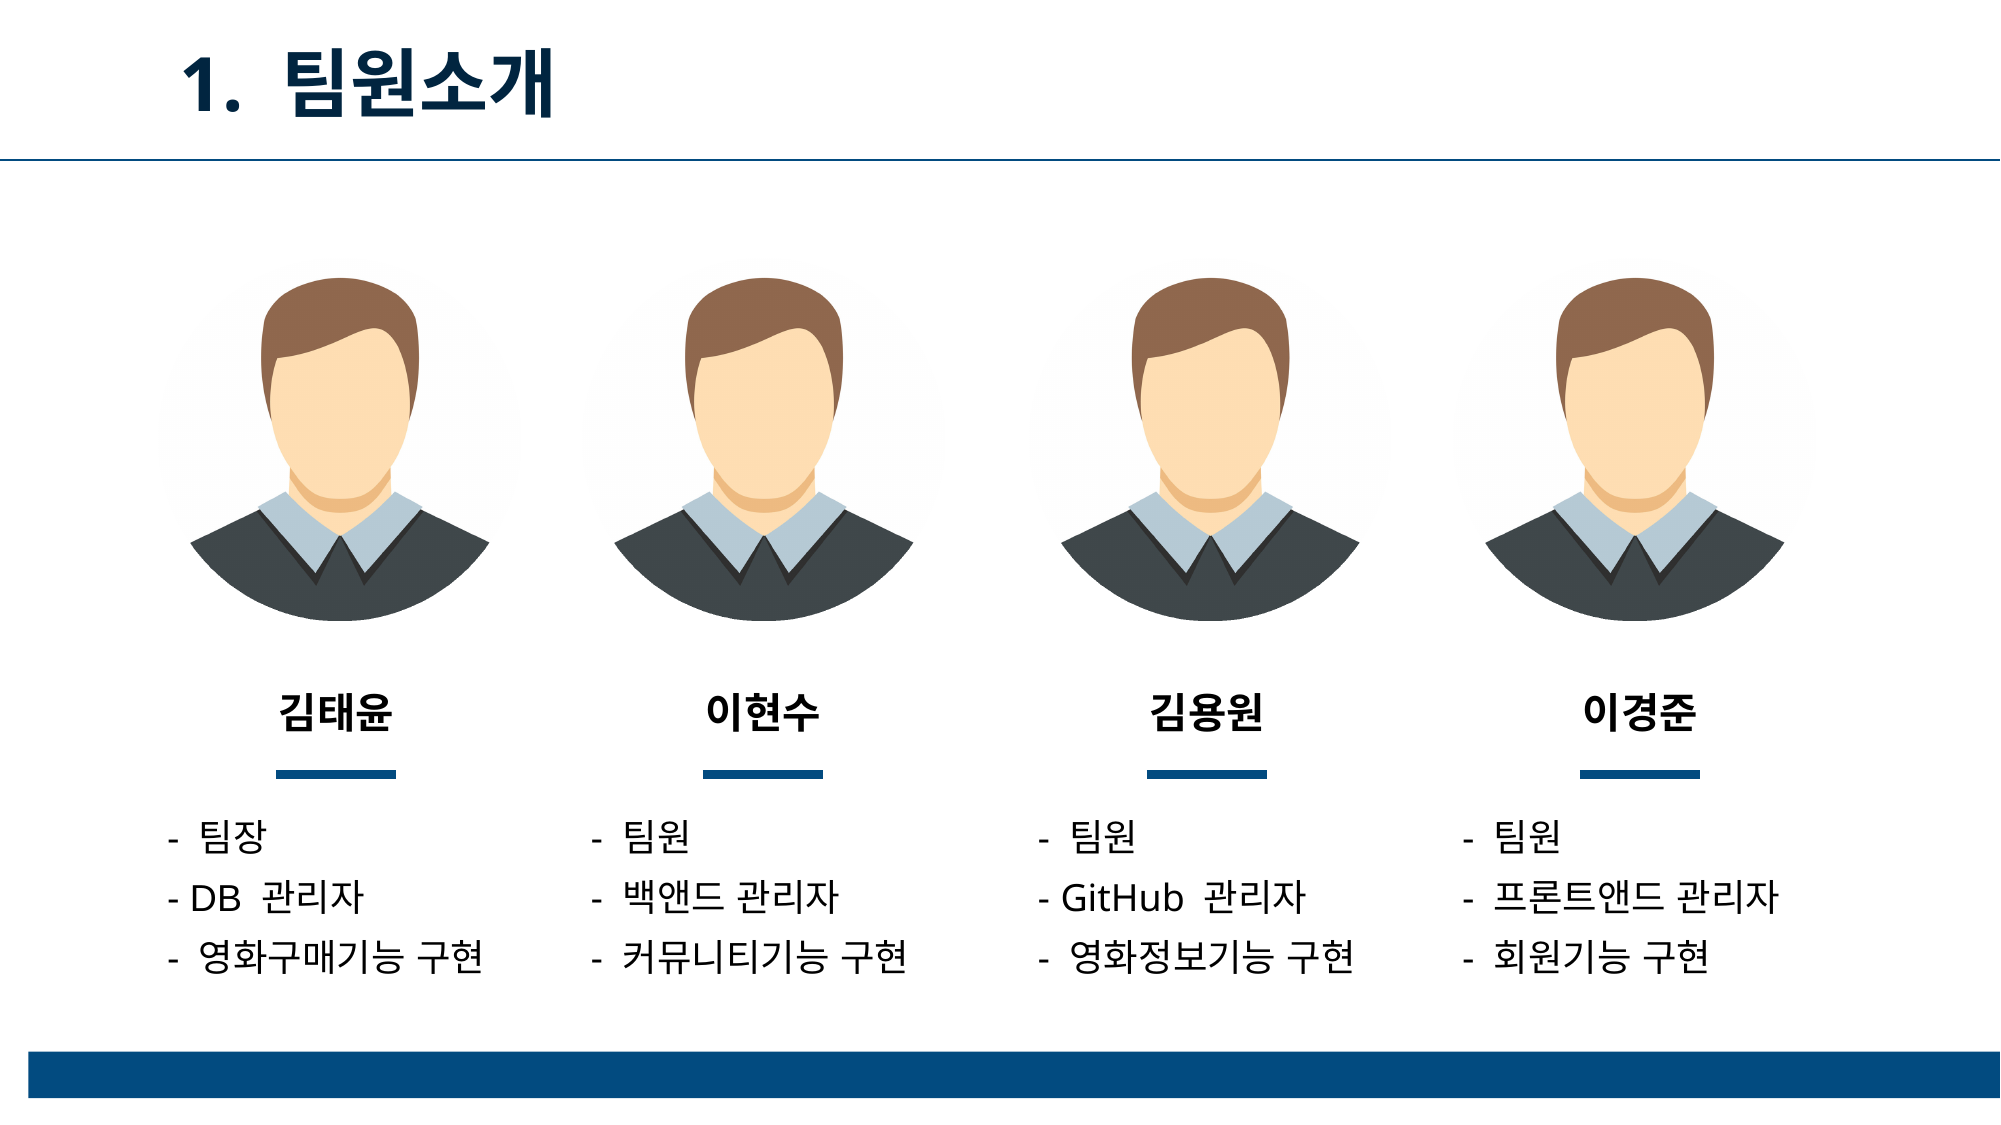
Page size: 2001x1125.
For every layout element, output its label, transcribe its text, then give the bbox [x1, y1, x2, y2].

slide_number 4 [1412, 1042, 1863, 1103]
picture [1029, 258, 1391, 621]
text_box 이경준 [1469, 679, 1813, 745]
picture [1453, 258, 1816, 621]
text_box 이현수 [591, 679, 936, 745]
text_box 1. 팀원소개 [165, 28, 1134, 134]
text_box - 팀원 - 프론트앤드 관리자 - 회원기능 구현 [1447, 806, 1822, 987]
text_box - 팀원 - GitHub 관리자 - 영화정보기능 구현 [1022, 806, 1397, 987]
picture [582, 258, 945, 621]
picture [158, 258, 521, 621]
text_box - 팀원 - 백앤드 관리자 - 커뮤니티기능 구현 [575, 806, 950, 987]
text_box - 팀장 - DB 관리자 - 영화구매기능 구현 [152, 806, 527, 987]
text_box 김용원 [1035, 679, 1380, 745]
text_box 김태윤 [165, 679, 509, 745]
